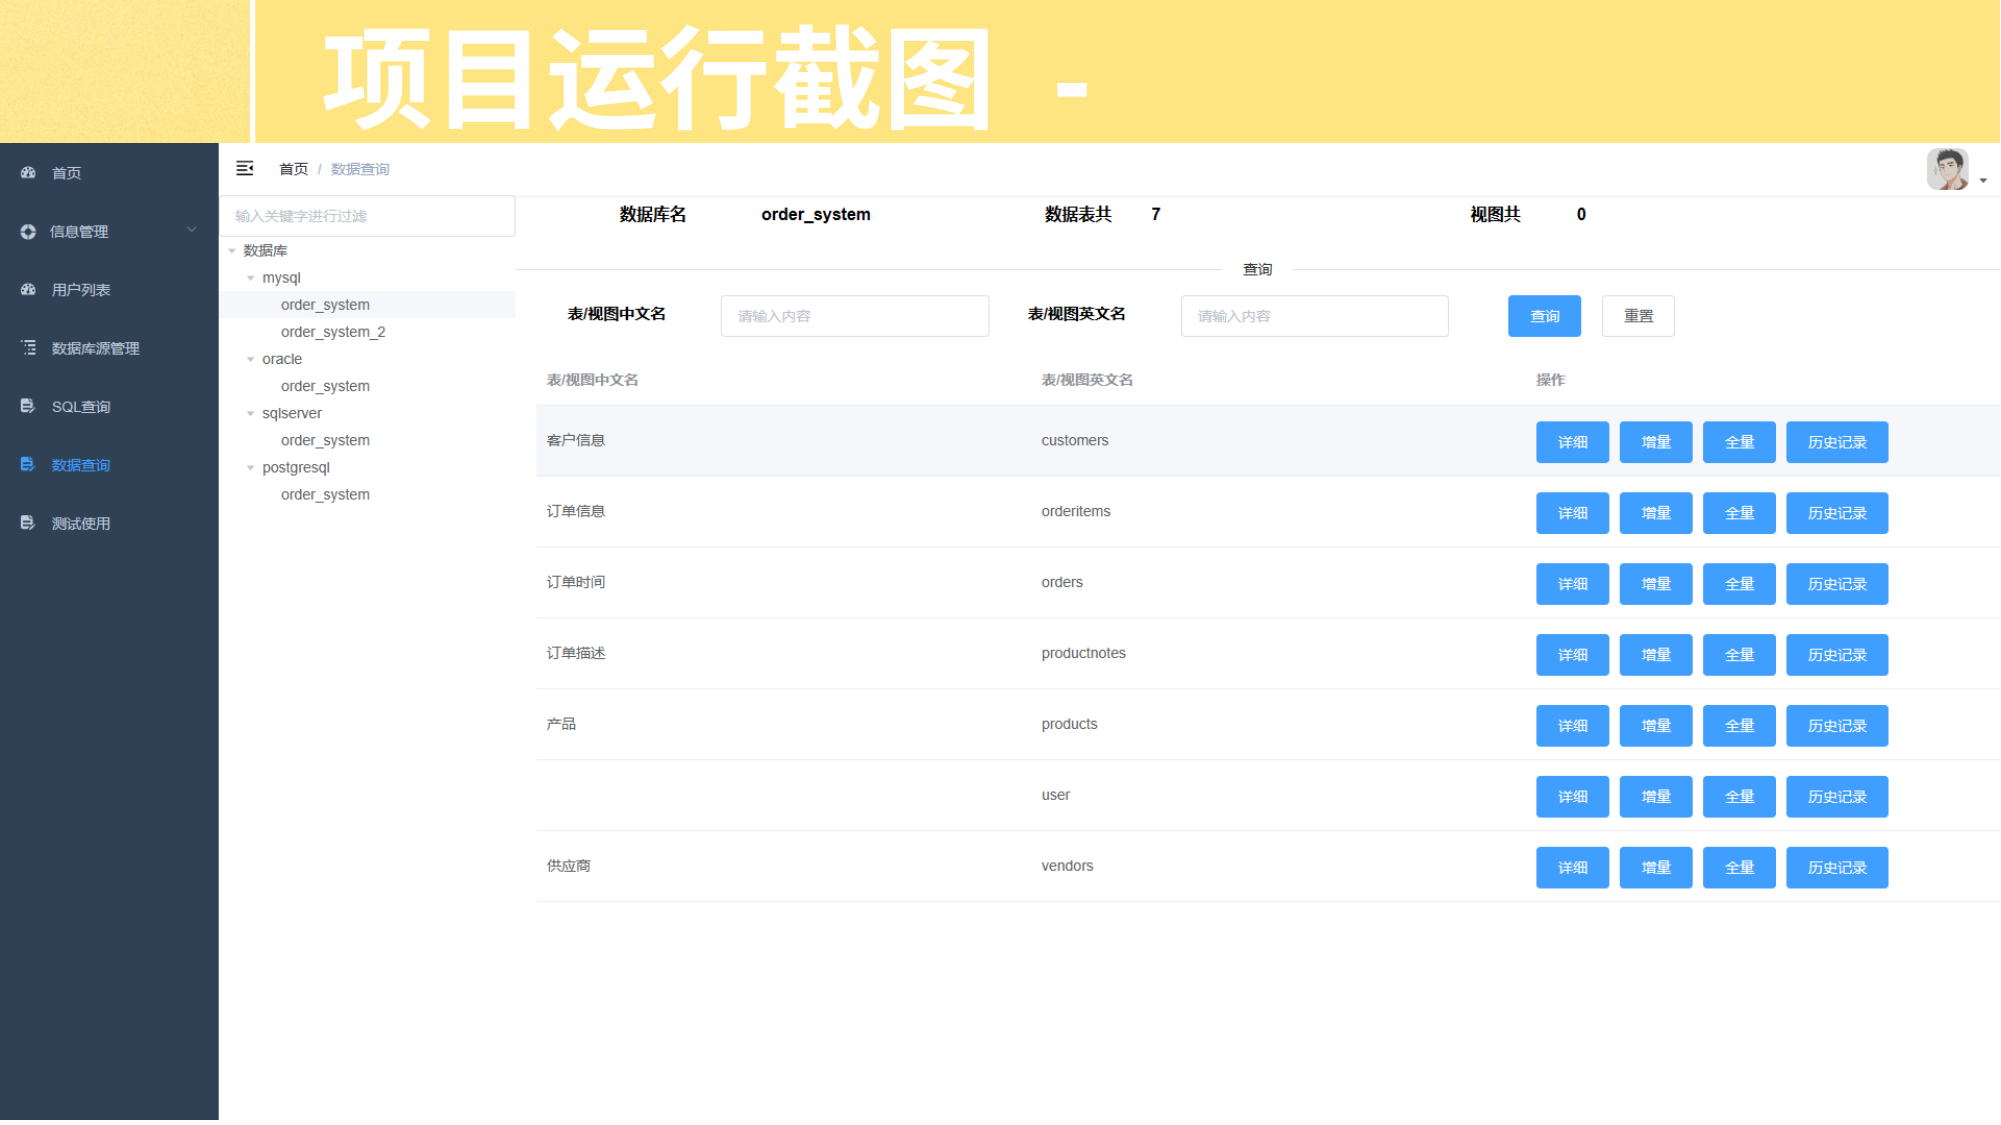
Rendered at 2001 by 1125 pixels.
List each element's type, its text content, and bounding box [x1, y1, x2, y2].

text_box 项目运行截图 - [306, 0, 1882, 143]
picture [0, 0, 2000, 1120]
